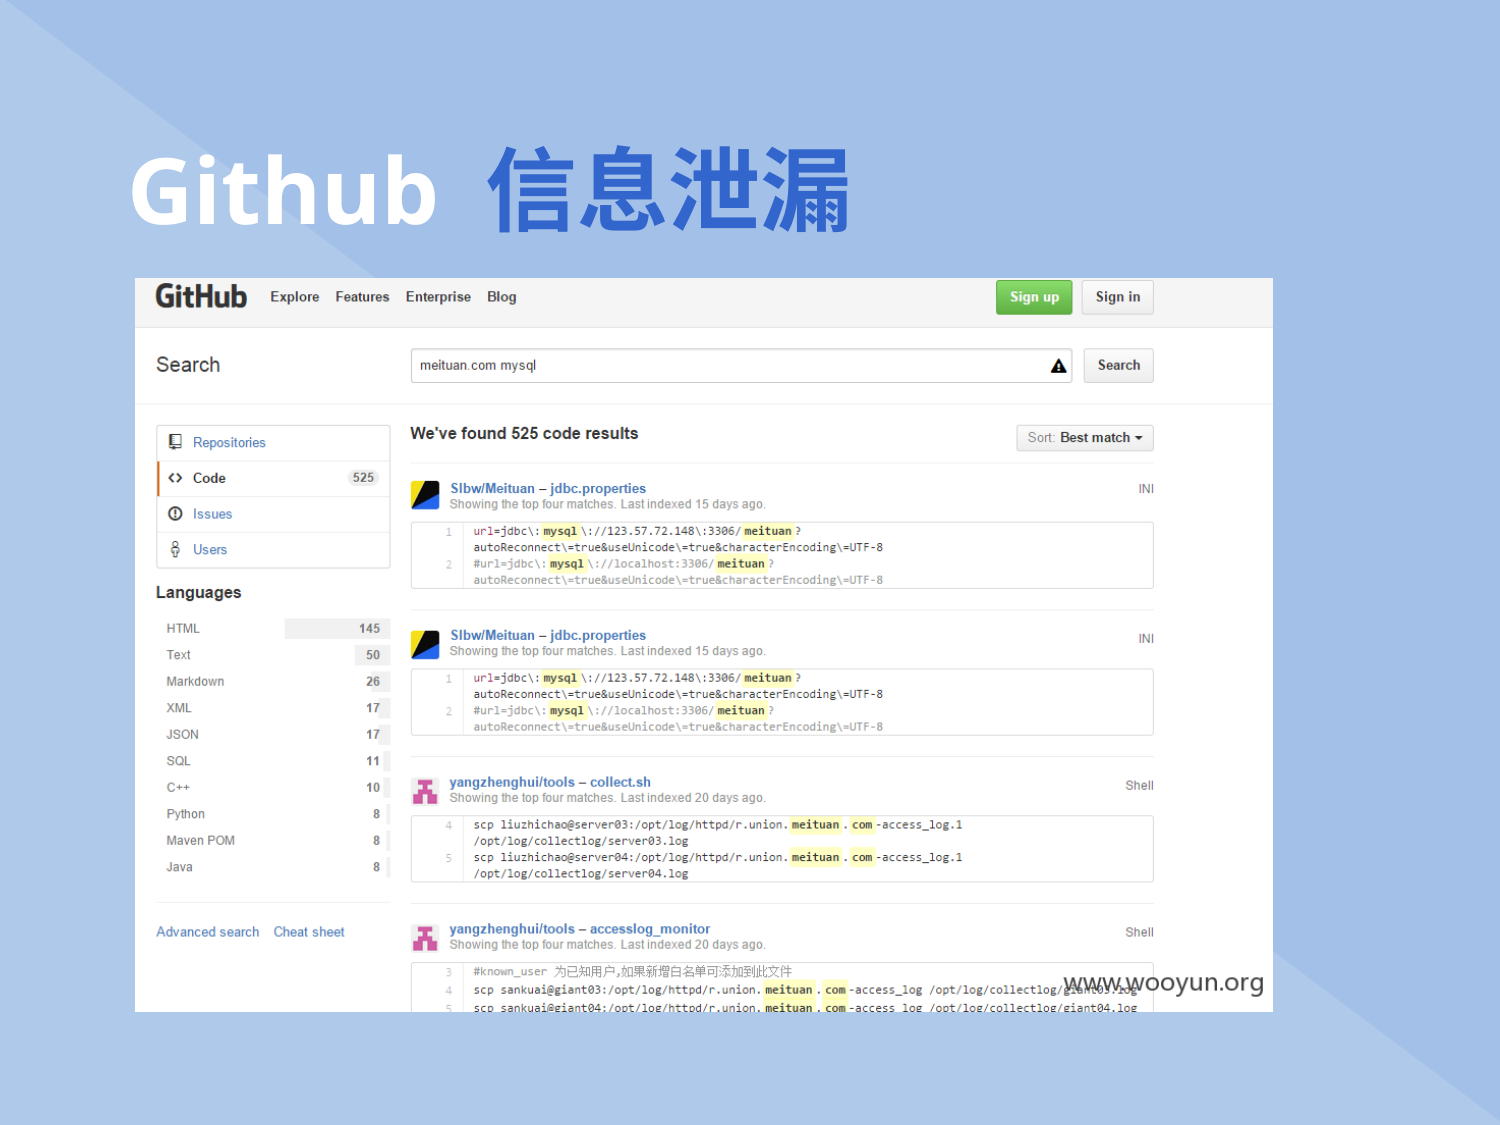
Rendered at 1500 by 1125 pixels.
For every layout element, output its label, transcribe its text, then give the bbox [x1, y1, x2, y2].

picture [135, 278, 1273, 1012]
text_box Github 信息泄漏 [112, 125, 1117, 251]
